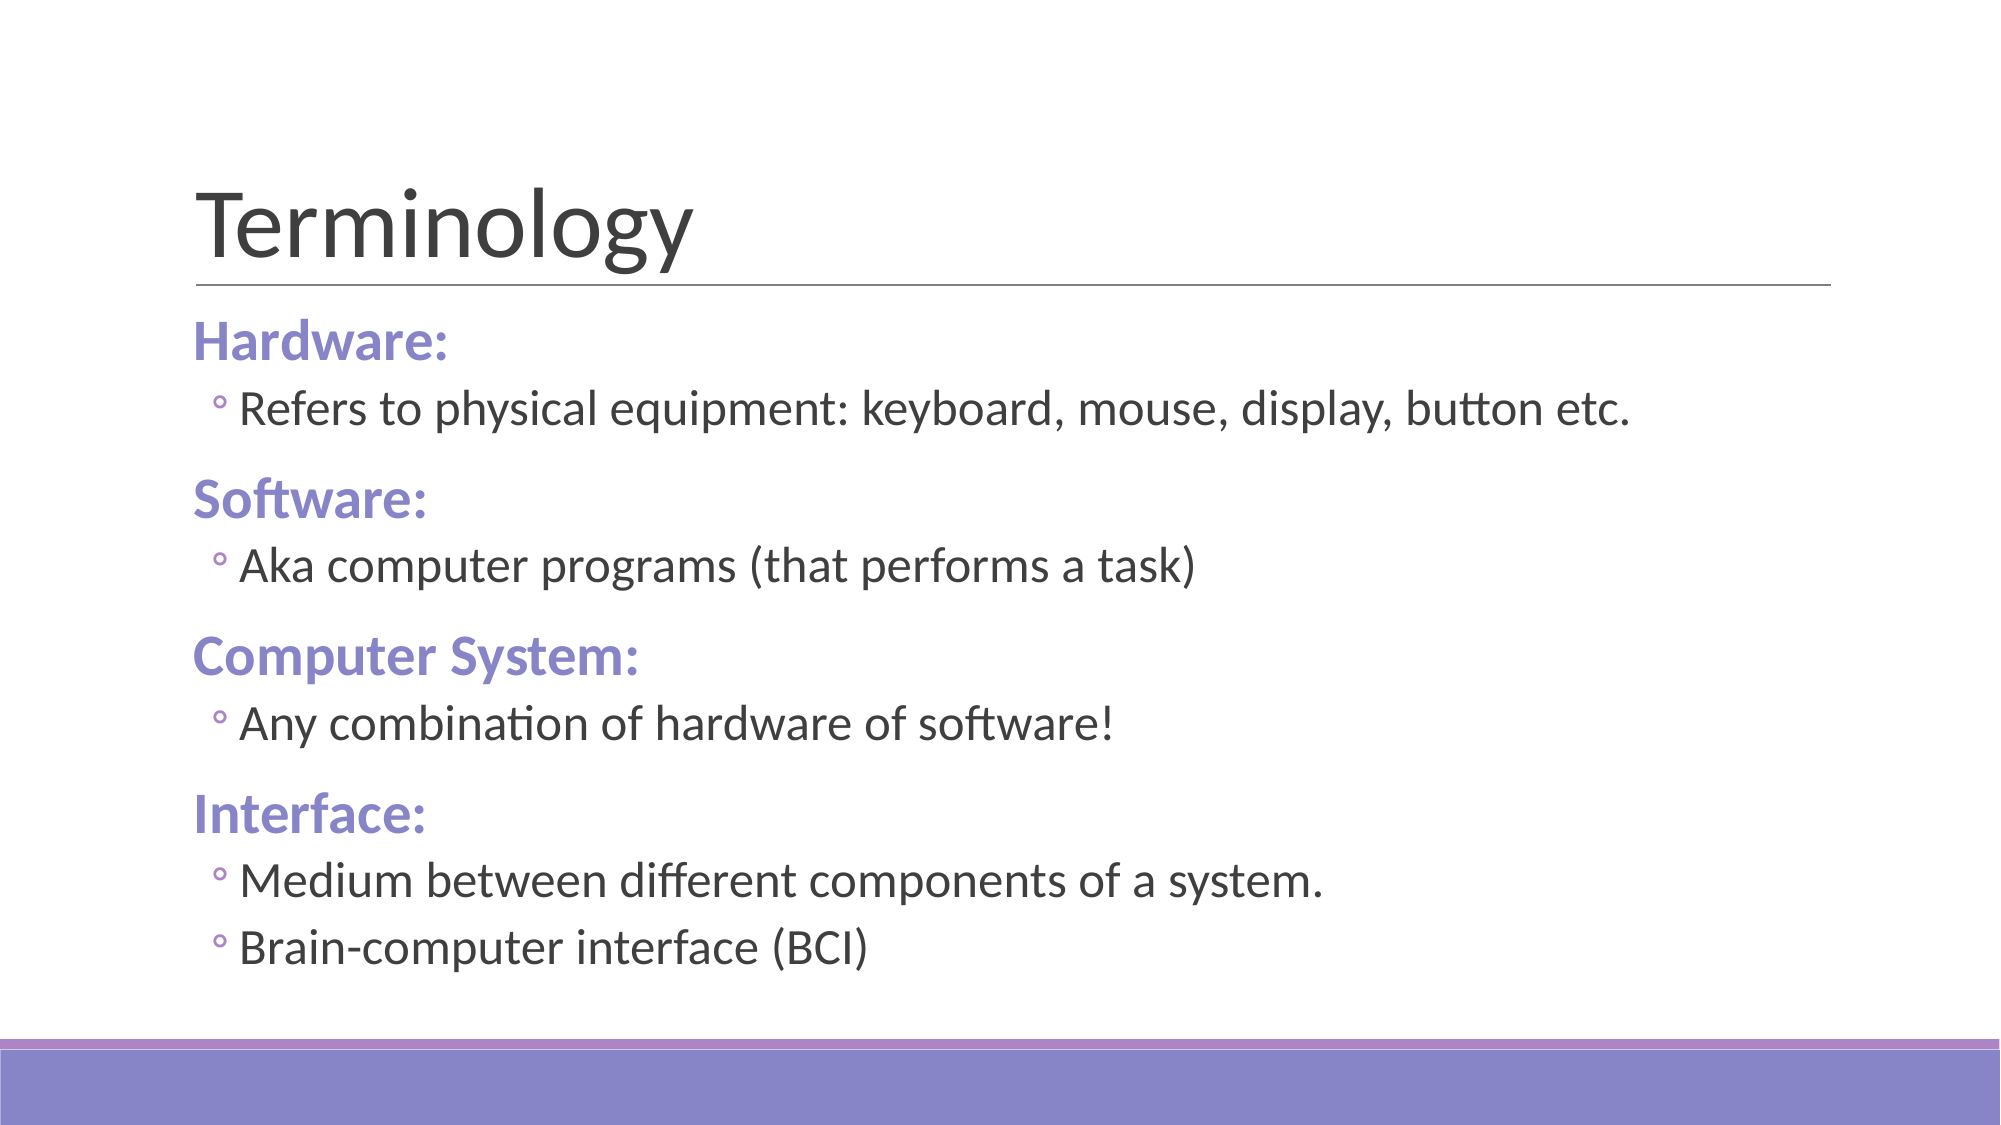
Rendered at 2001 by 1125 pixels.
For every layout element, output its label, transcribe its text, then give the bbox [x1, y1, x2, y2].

title Terminology [180, 47, 1830, 285]
list Hardware: Refers to physical equipment: keyboard, mouse, display, button etc. Software: Aka computer programs (that performs a task) Computer System: Any combination of hardware of software! Interface: Medium between different components of a system. Brain-computer interface (BCI) [180, 302, 1830, 988]
